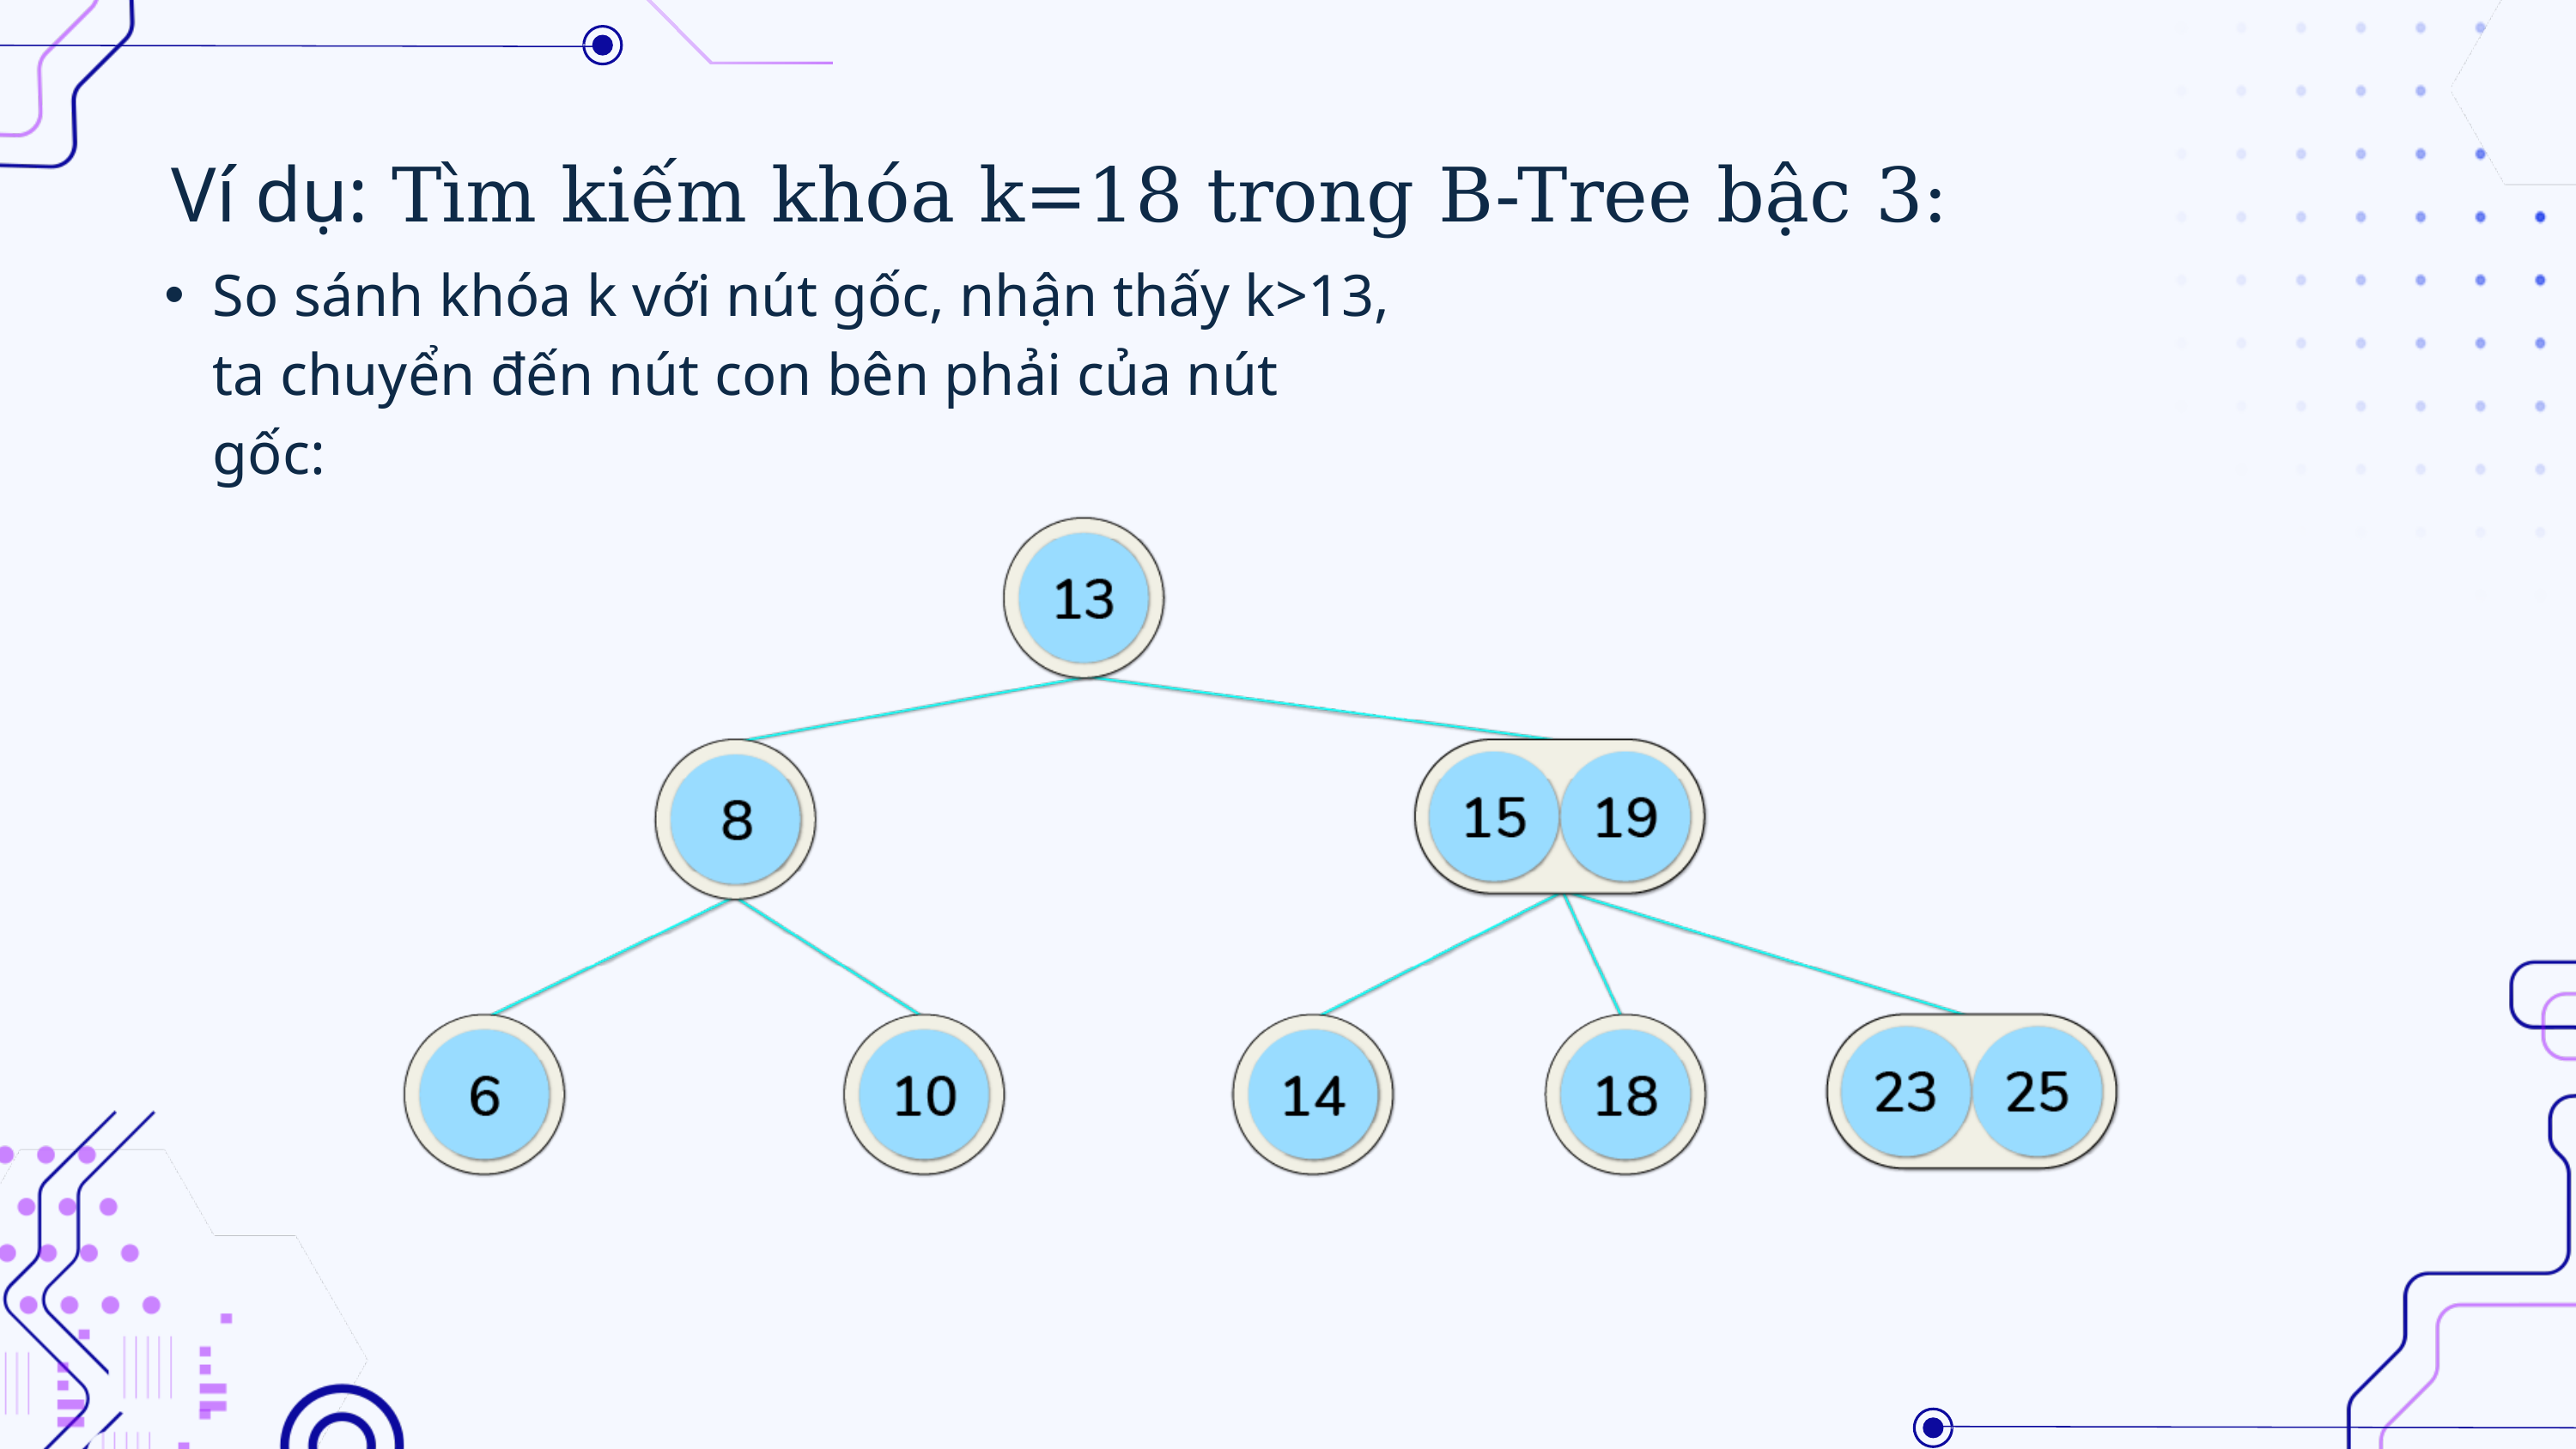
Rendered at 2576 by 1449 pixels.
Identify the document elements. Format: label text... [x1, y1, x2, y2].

text_box [2135, 0, 2576, 603]
text_box [2451, 0, 2576, 260]
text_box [1922, 1416, 1944, 1439]
text_box [0, 0, 346, 573]
text_box [386, 509, 2136, 1185]
text_box Ví dụ: Tìm kiếm khóa k=18 trong B-Tree bậc 3: [641, 131, 1976, 237]
text_box So sánh khóa k với nút gốc, nhận thấy k>13, ta chuyển đến nút con bên phải của nút gốc: [115, 249, 1406, 487]
text_box [0, 1040, 404, 1449]
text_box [592, 34, 614, 56]
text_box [472, 0, 636, 262]
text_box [1912, 1407, 1954, 1448]
text_box [2154, 871, 2576, 1449]
text_box Ví dụ: Tìm kiếm khóa k=18 trong B-Tree bậc 3: [144, 131, 468, 237]
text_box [582, 24, 623, 66]
